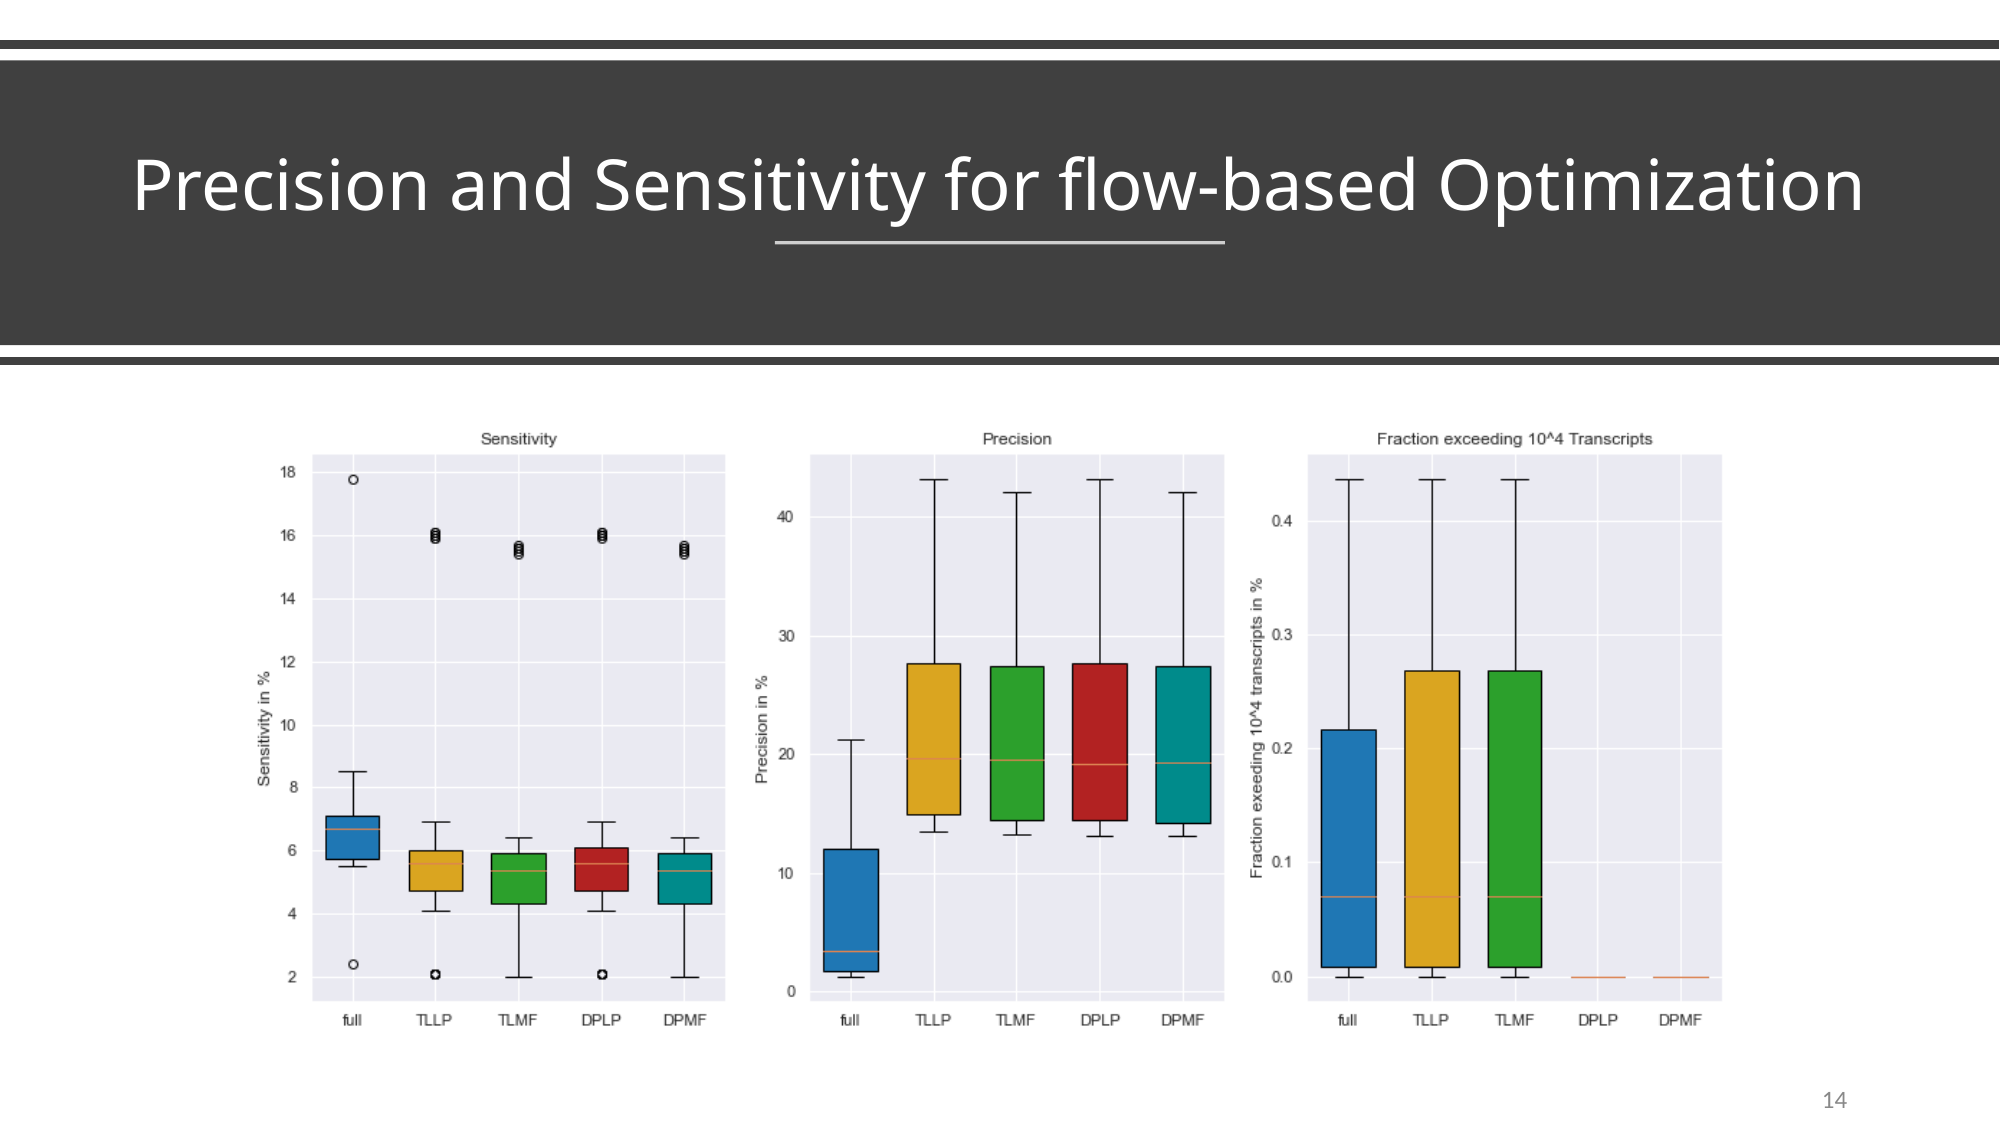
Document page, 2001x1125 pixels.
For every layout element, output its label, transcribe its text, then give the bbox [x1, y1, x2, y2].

title Precision and Sensitivity for flow-based Optimization [86, 80, 1914, 233]
slide_number 14 [1412, 1069, 1863, 1125]
text_box [0, 59, 2000, 346]
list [232, 412, 1768, 1051]
